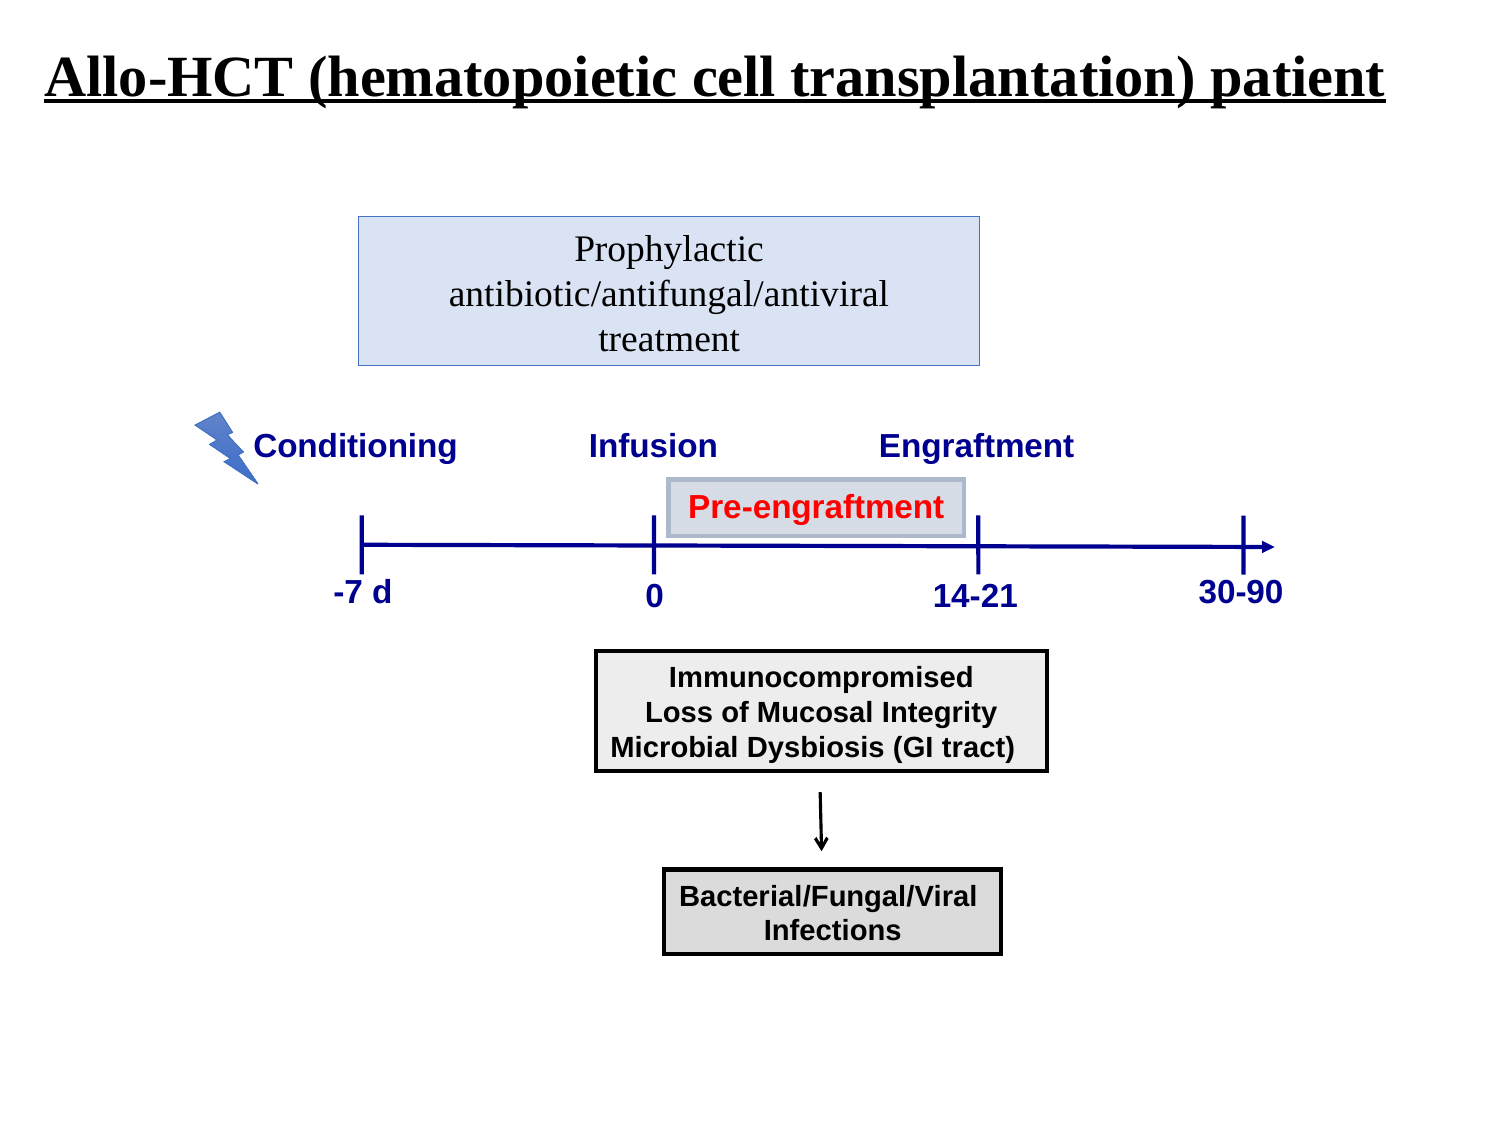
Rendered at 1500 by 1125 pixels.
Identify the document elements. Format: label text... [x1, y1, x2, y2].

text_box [195, 216, 1300, 957]
text_box Allo-HCT (hematopoietic cell transplantation) patient [29, 30, 1424, 116]
